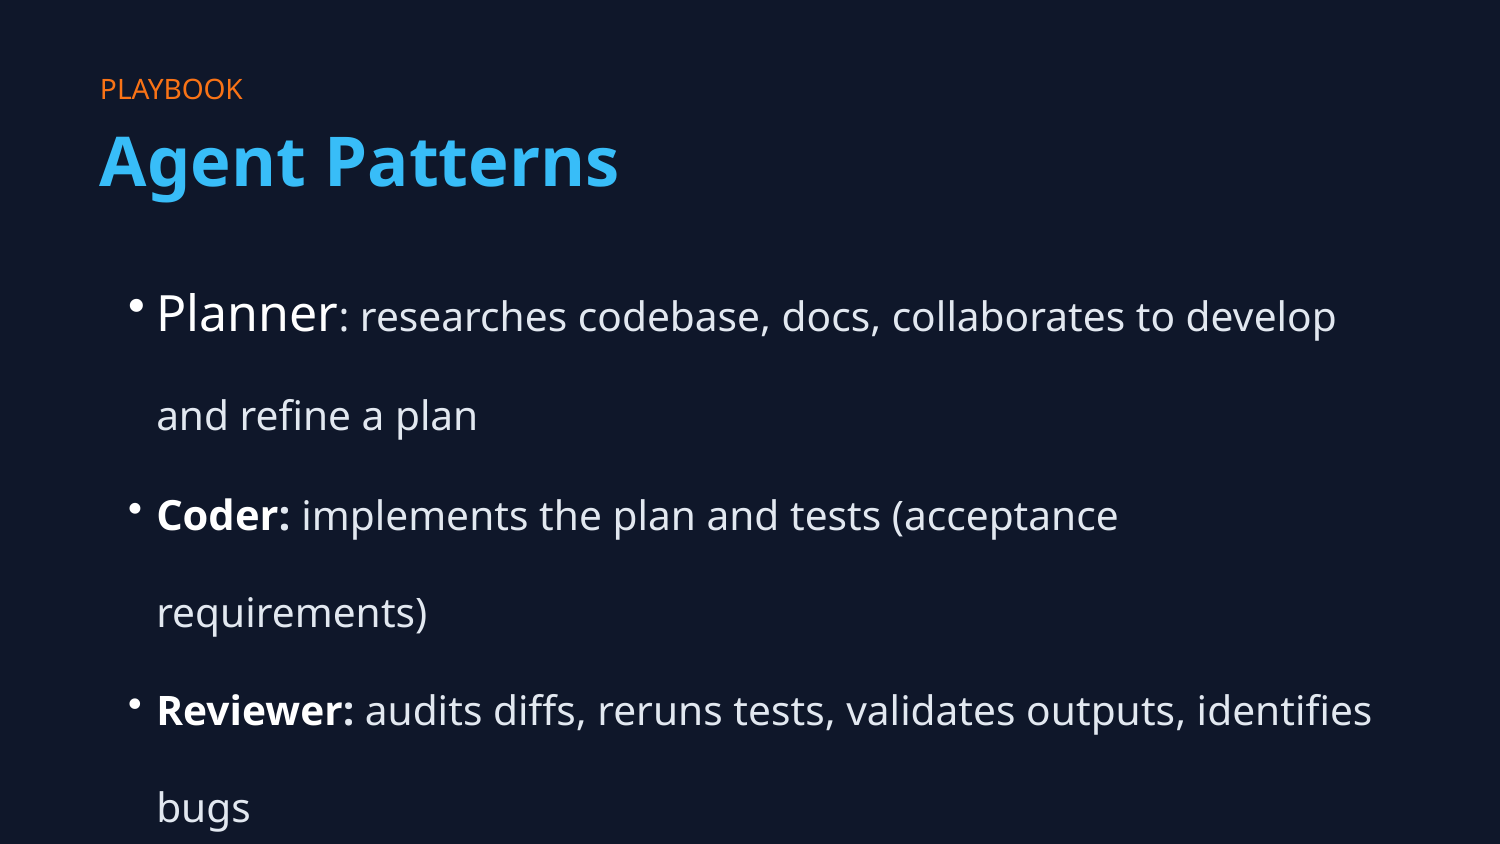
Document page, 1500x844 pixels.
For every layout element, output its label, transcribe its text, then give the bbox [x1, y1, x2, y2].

text_box Planner: researches codebase, docs, collaborates to develop and refine a plan Coder: implements the plan and tests (acceptance requirements) Reviewer: audits diffs, reruns tests, validates outputs, identifies bugs Human: remains final approver and ethical backstop [99, 221, 1400, 521]
text_box Agent Patterns [99, 118, 1426, 197]
text_box PLAYBOOK [99, 65, 1426, 106]
